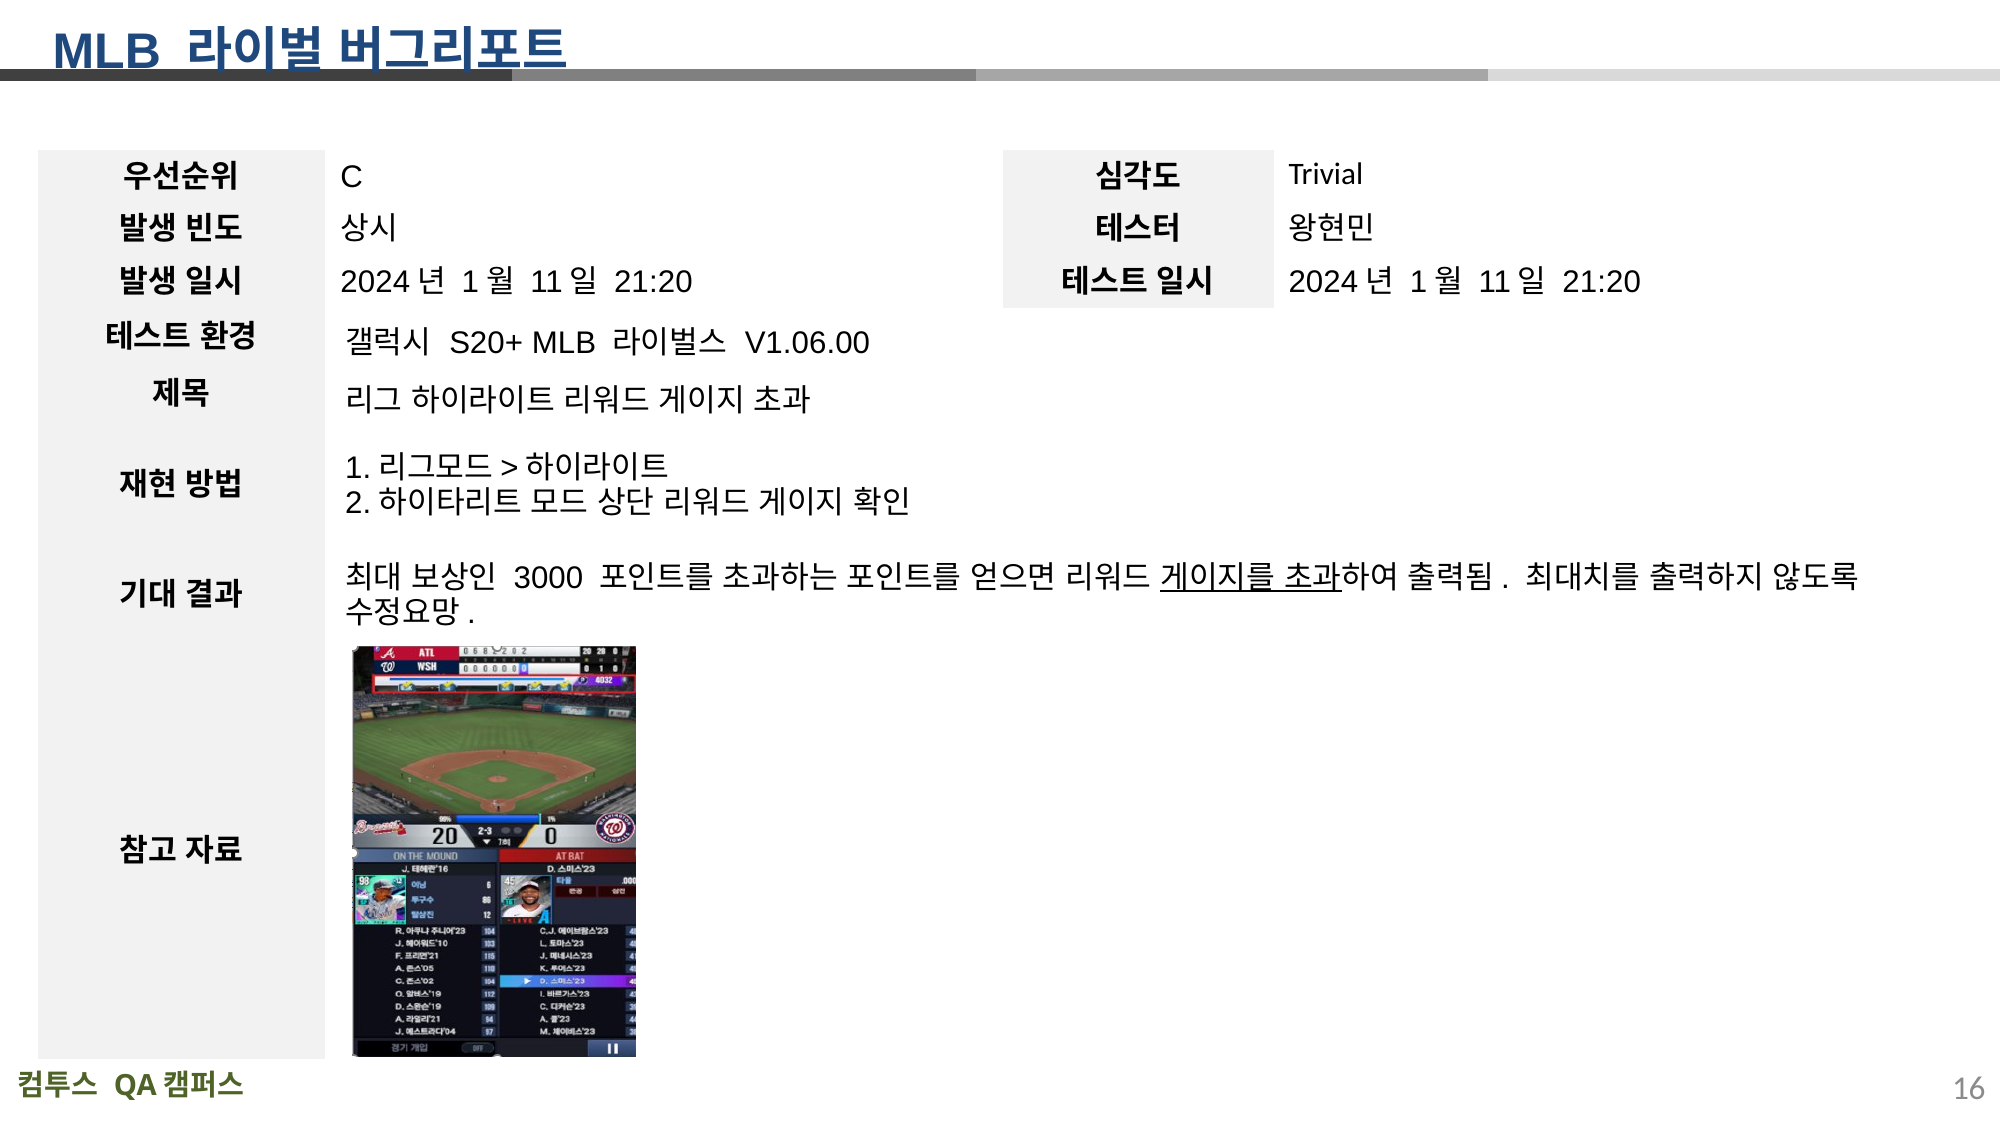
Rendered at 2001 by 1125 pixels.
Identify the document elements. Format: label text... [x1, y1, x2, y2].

table_header C [325, 150, 1003, 202]
table_cell 2024년 1월 11일 21:20 [1274, 255, 1962, 308]
table_cell 발생 빈도 [38, 202, 325, 255]
picture [351, 646, 636, 1057]
table_cell 왕현민 [1274, 202, 1962, 255]
table_cell 기대 결과 [38, 547, 325, 642]
table_cell 테스터 [1003, 202, 1274, 255]
table_cell 테스트 환경 [38, 308, 325, 365]
table_cell 2024년 1월 11일 21:20 [325, 255, 1003, 308]
table_cell 1.리그모드>하이라이트 2.하이타리트 모드 상단 리워드 게이지 확인 [325, 422, 1962, 547]
table_cell 리그 하이라이트 리워드 게이지 초과 [325, 365, 1962, 422]
table_cell 테스트 일시 [1003, 255, 1274, 308]
table_cell 발생 일시 [38, 255, 325, 308]
table_cell 최대 보상인 3000 포인트를 초과하는 포인트를 얻으면 리워드 게이지를 초과하여 출력됨. 최대치를 출력하지 않도록 수정요망. [325, 547, 1962, 642]
table_cell [325, 642, 1962, 1059]
table_cell 갤럭시 S20+ MLB 라이벌스 V1.06.00 [325, 308, 1962, 365]
table_header 심각도 [1003, 150, 1274, 202]
table_header Trivial [1274, 150, 1962, 202]
slide_number 16 [1534, 1055, 2000, 1116]
table_cell 참고 자료 [38, 642, 325, 1059]
table_cell 제목 [38, 365, 325, 422]
table_cell 상시 [325, 202, 1003, 255]
text_box MLB 라이벌 버그리포트 [37, 10, 883, 86]
table_header 우선순위 [38, 150, 325, 202]
table_cell 재현 방법 [38, 422, 325, 547]
